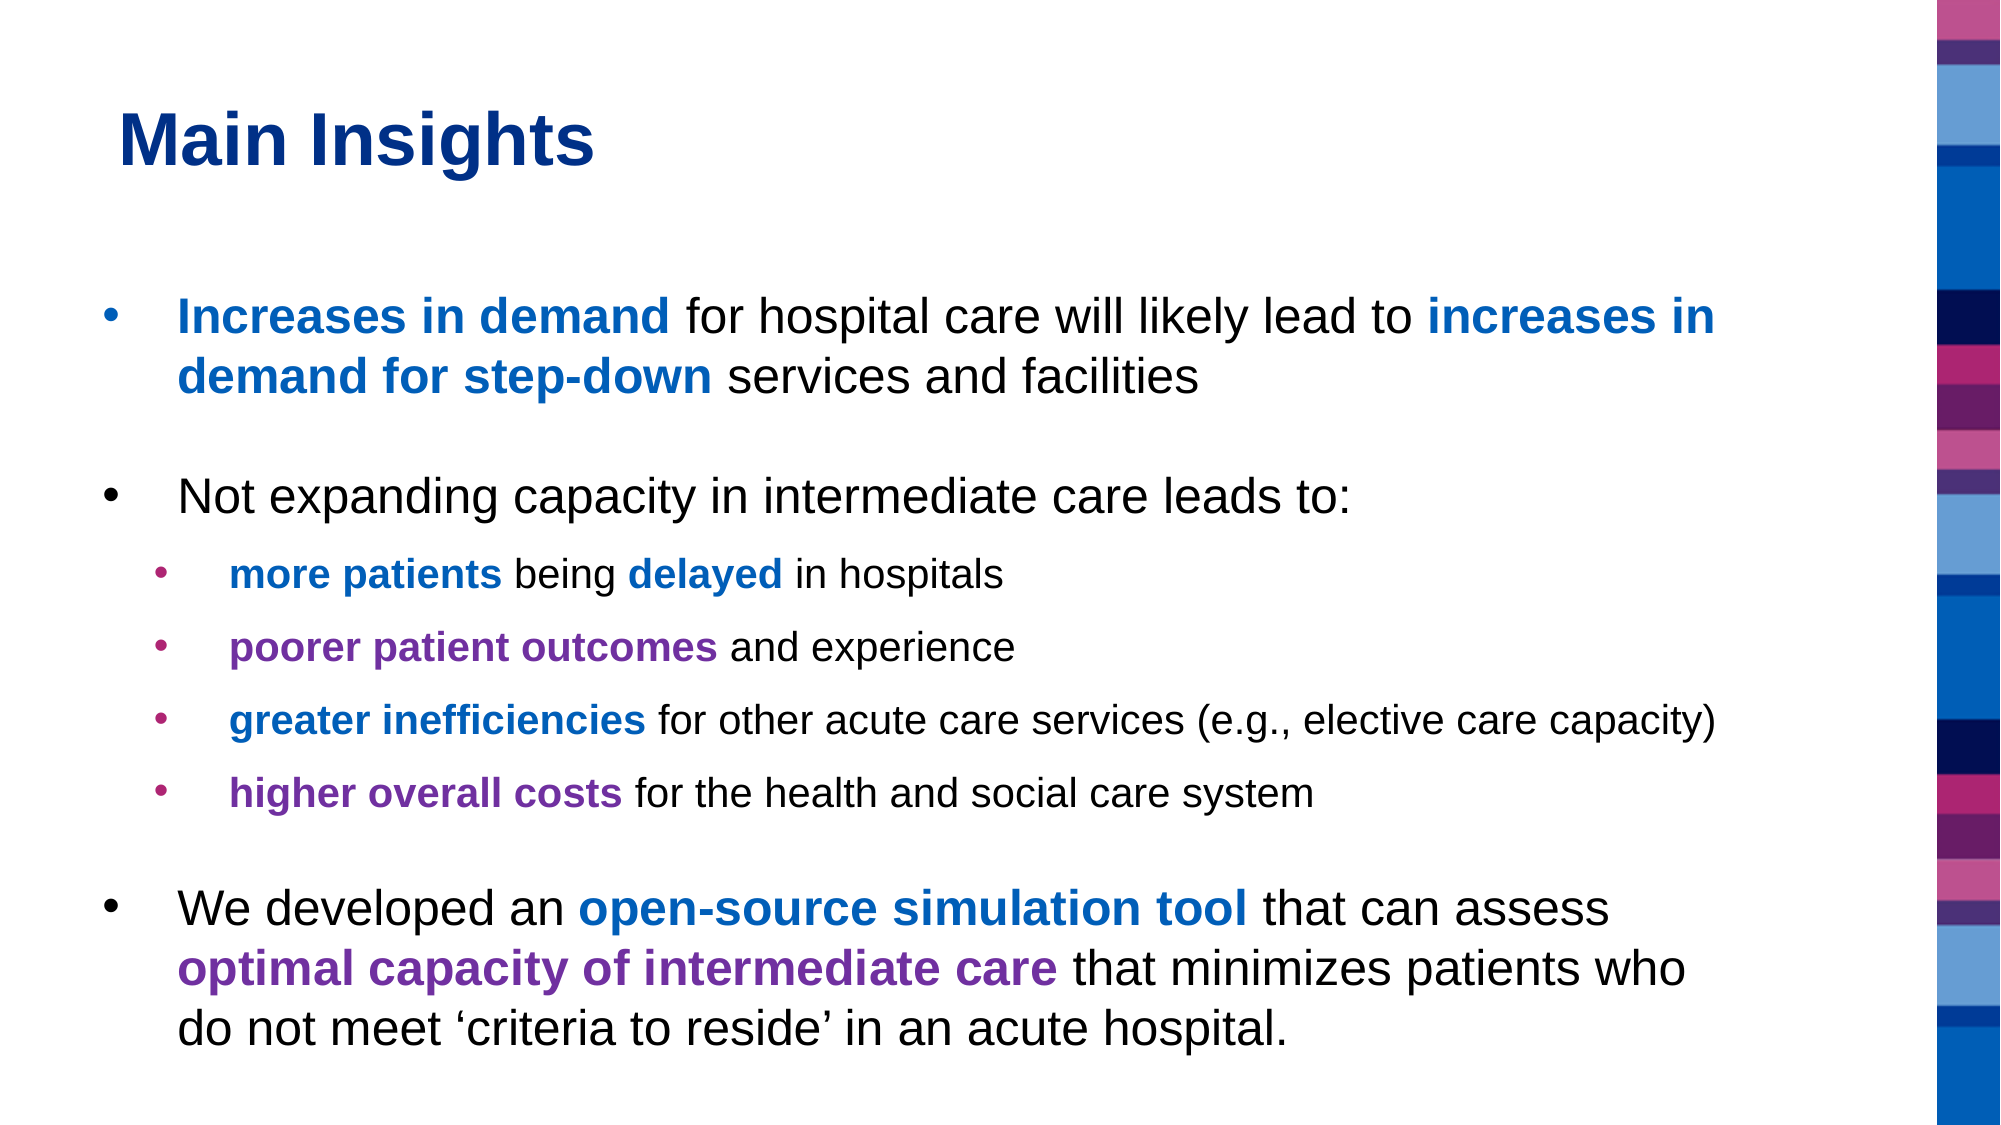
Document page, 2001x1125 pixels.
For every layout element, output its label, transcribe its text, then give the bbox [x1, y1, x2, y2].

picture [1937, 0, 2000, 1125]
list Increases in demand for hospital care will likely lead to increases in demand for step-down services and facilities Not expanding capacity in intermediate care leads to: more patients being delayed in hospitals poorer patient outcomes and experience greater inefficiencies for other acute care services (e.g., elective care capacity) higher overall costs for the health and social care system We developed an open-source simulation tool that can assess optimal capacity of intermediate care that minimizes patients who do not meet ‘criteria to reside’ in an acute hospital. [102, 283, 1756, 1111]
title Main Insights [118, 88, 1823, 183]
